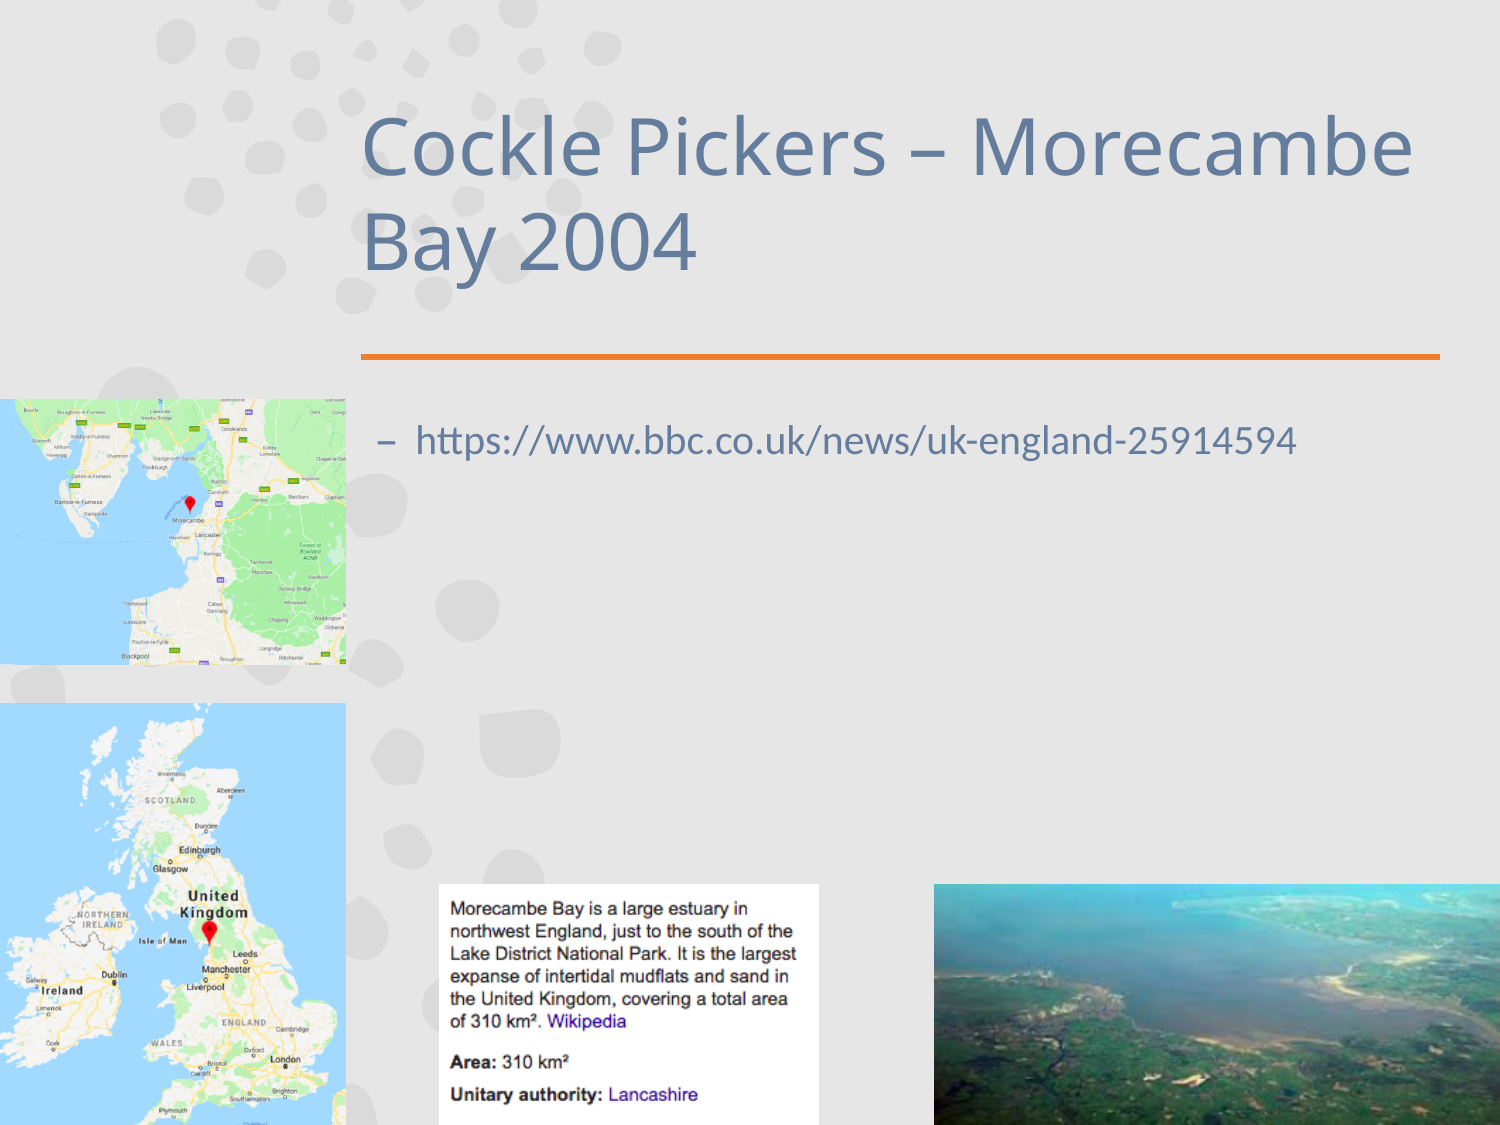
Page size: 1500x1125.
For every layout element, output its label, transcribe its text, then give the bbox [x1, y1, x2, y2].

list https://www.bbc.co.uk/news/uk-england-25914594 [360, 399, 1440, 999]
picture [933, 883, 1500, 1125]
picture [0, 399, 346, 665]
picture [0, 703, 346, 1125]
picture [439, 883, 819, 1125]
title Cockle Pickers – Morecambe Bay 2004 [345, 93, 1440, 350]
